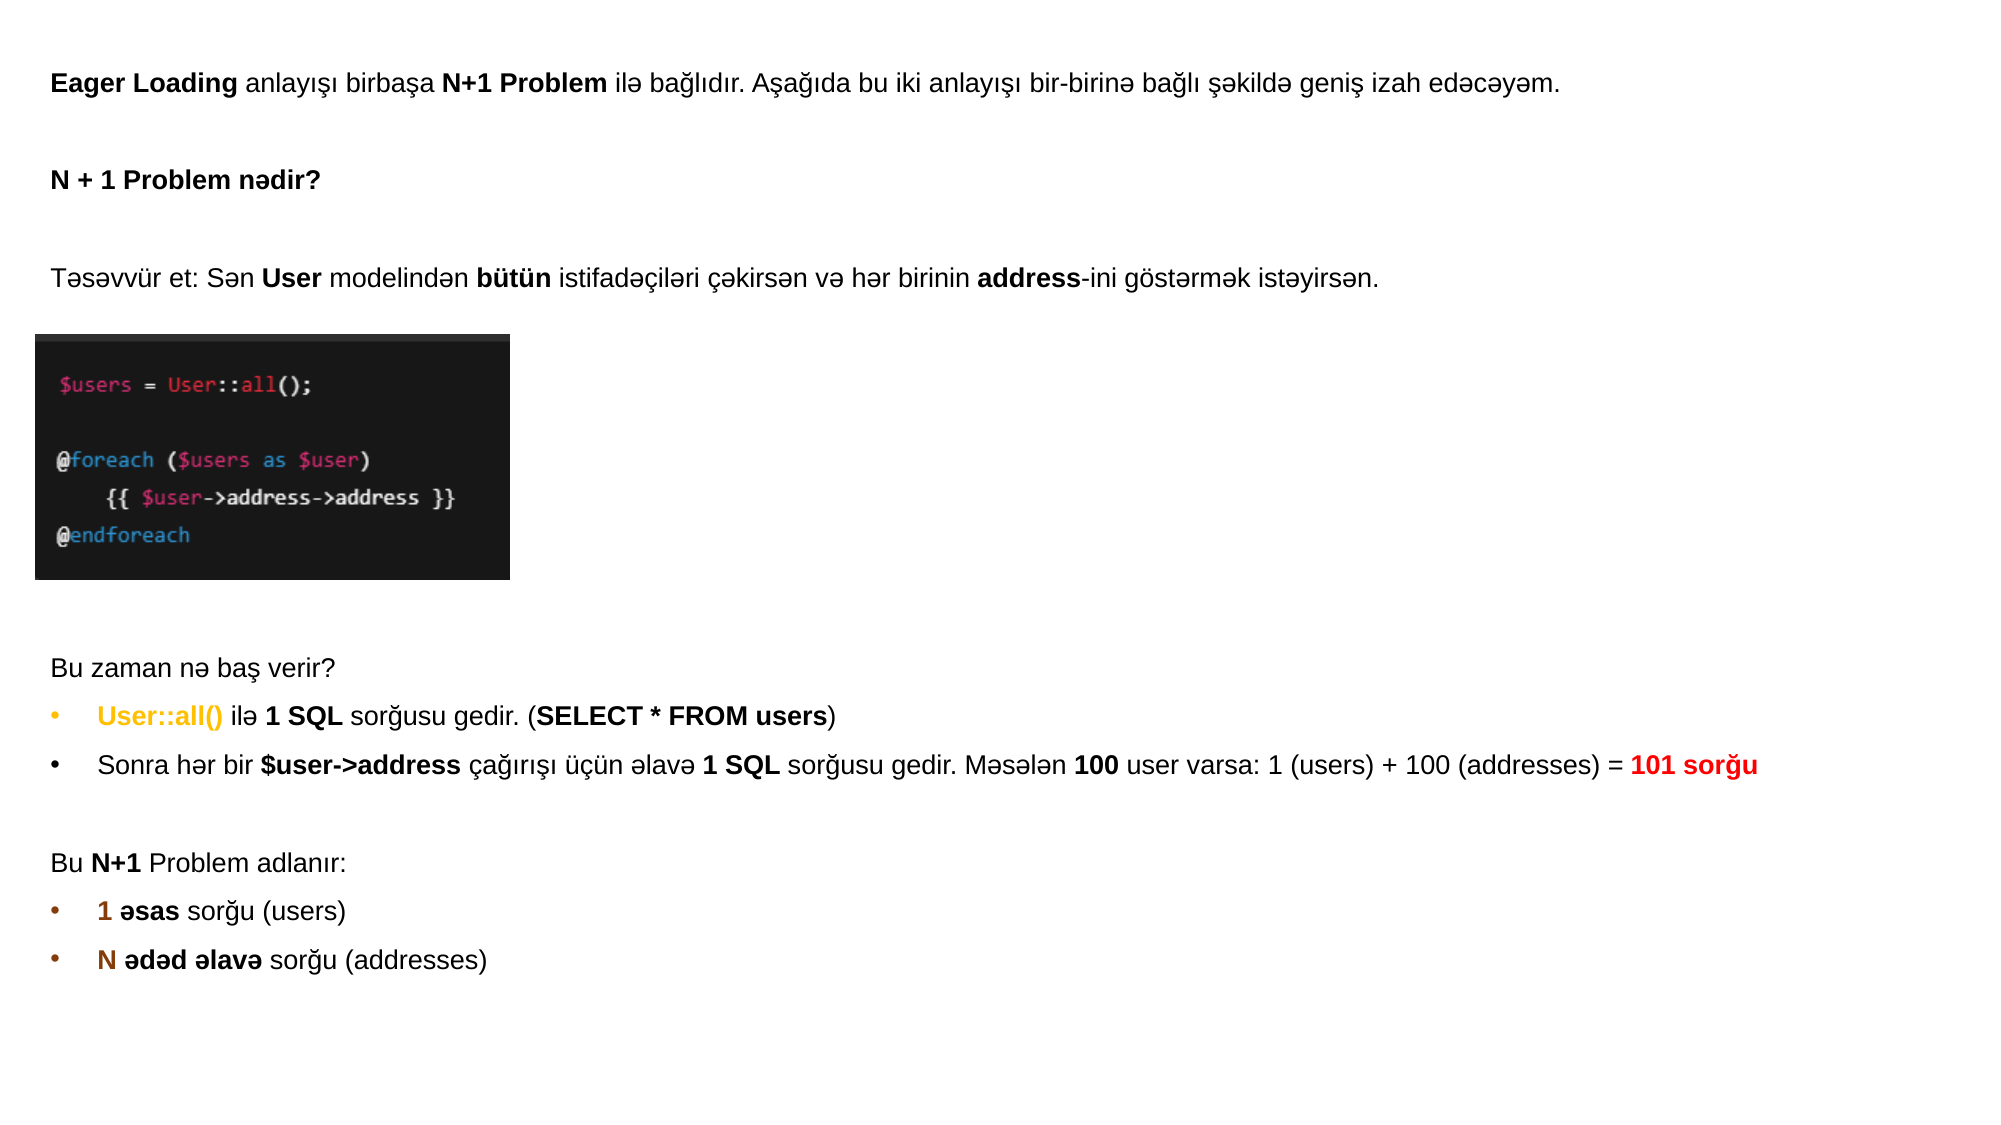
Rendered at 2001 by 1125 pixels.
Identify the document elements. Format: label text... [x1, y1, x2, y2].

picture [35, 334, 510, 581]
text_box Eager Loading anlayışı birbaşa N+1 Problem ilə bağlıdır. Aşağıda bu iki anlayışı bir-birinə bağlı şəkildə geniş izah edəcəyəm. N + 1 Problem nədir? Təsəvvür et: Sən User modelindən bütün istifadəçiləri çəkirsən və hər birinin address-ini göstərmək istəyirsən. Bu zaman nə baş verir? User::all() ilə 1 SQL sorğusu gedir. (SELECT * FROM users) Sonra hər bir $user->address çağırışı üçün əlavə 1 SQL sorğusu gedir. Məsələn 100 user varsa: 1 (users) + 100 (addresses) = 101 sorğu Bu N+1 Problem adlanır: 1 əsas sorğu (users) N ədəd əlavə sorğu (addresses) [35, 41, 1965, 1080]
